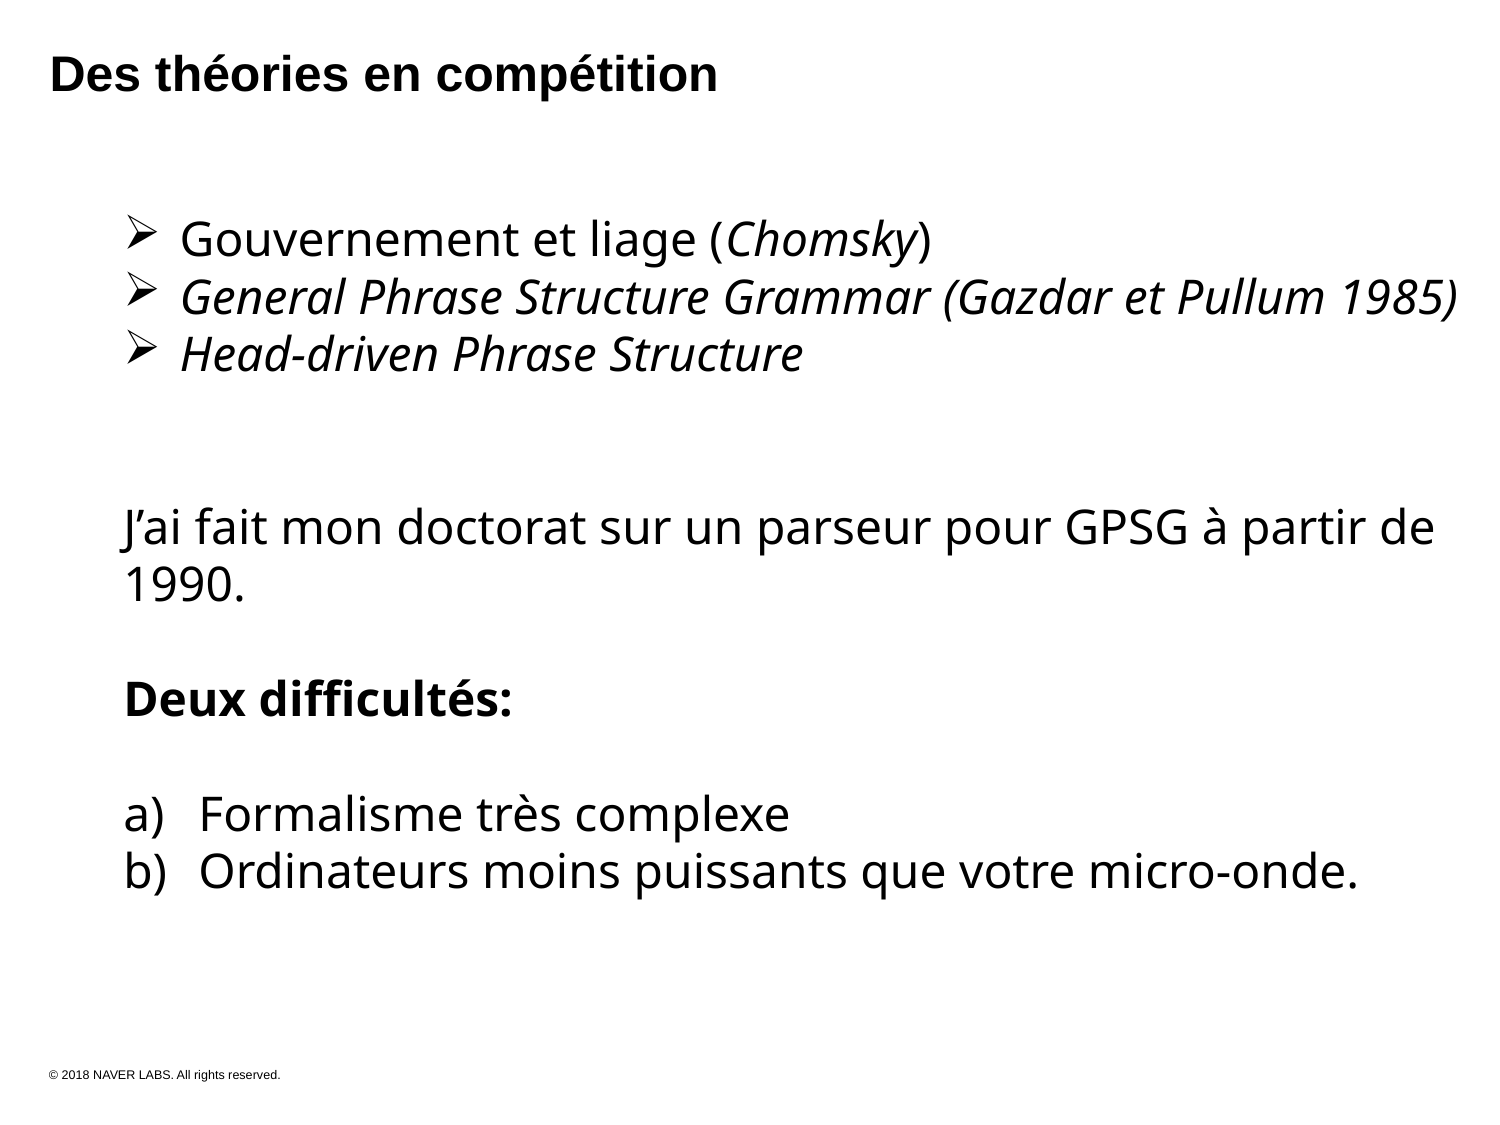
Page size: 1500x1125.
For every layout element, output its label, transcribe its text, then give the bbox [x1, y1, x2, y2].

text_box Gouvernement et liage (Chomsky) General Phrase Structure Grammar (Gazdar et Pullum 1985) Head-driven Phrase Structure J’ai fait mon doctorat sur un parseur pour GPSG à partir de 1990. Deux difficultés: Formalisme très complexe Ordinateurs moins puissants que votre micro-onde. [108, 201, 1500, 906]
text_box Des théories en compétition [45, 37, 1096, 107]
